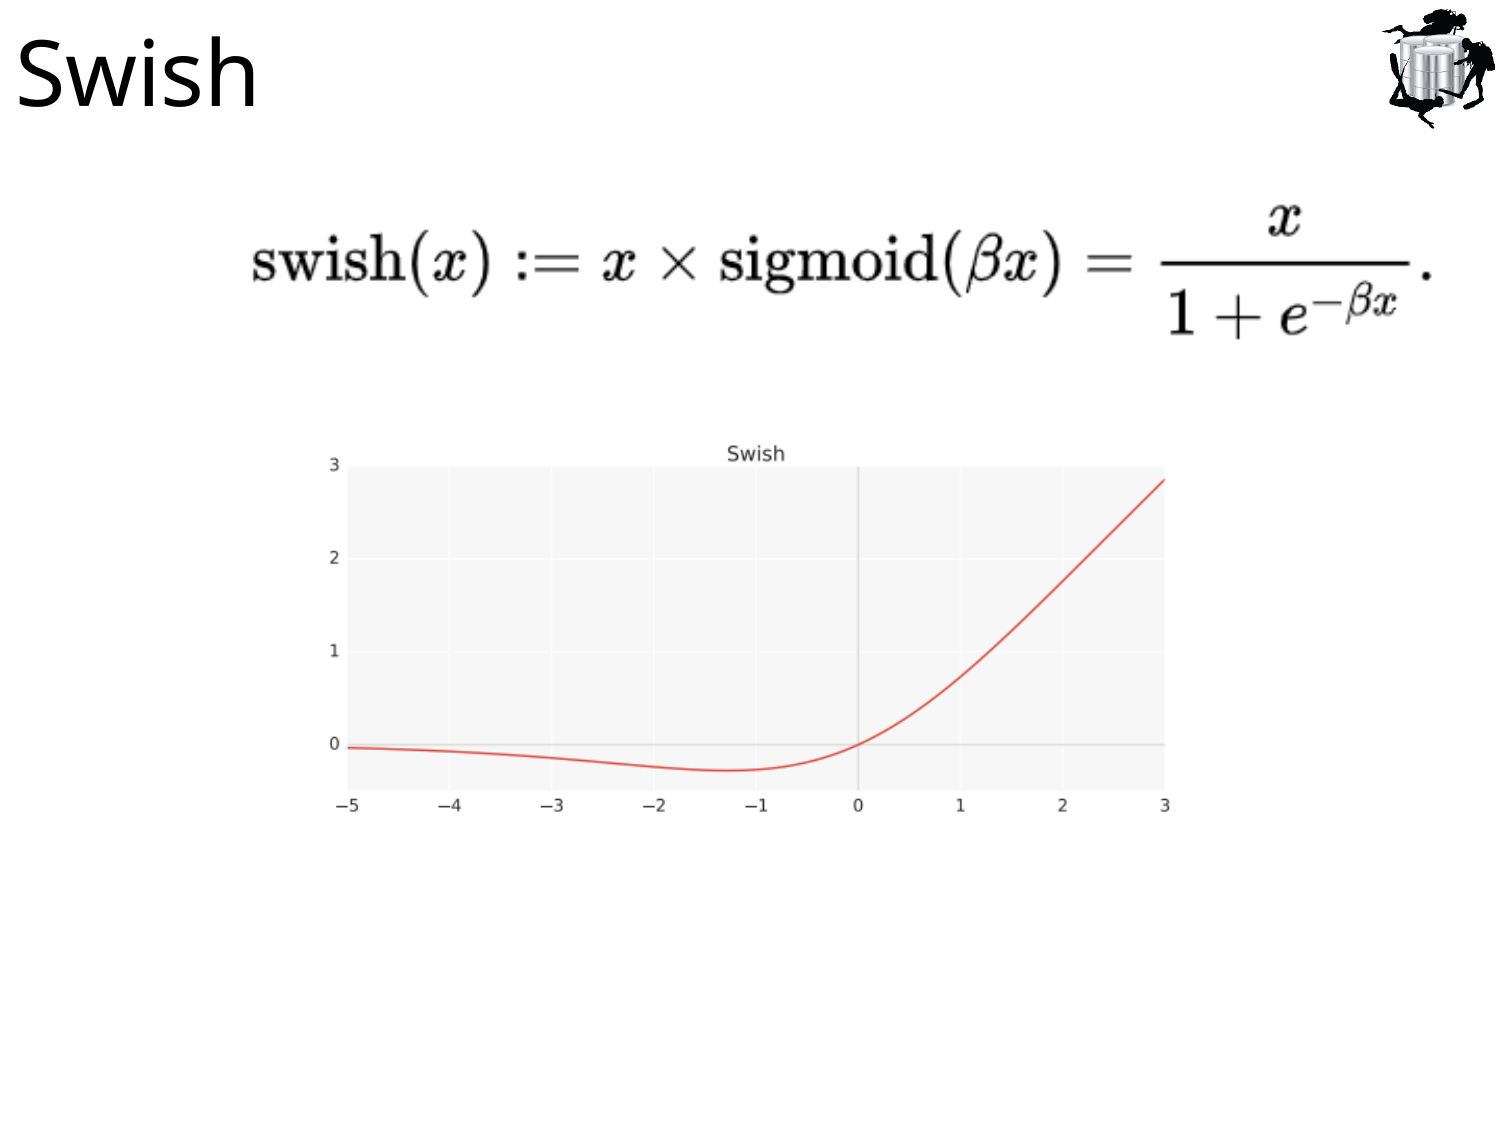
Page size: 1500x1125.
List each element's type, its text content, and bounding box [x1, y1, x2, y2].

title Swish [0, 11, 1377, 143]
picture [299, 443, 1201, 835]
picture [1376, 5, 1498, 131]
picture [183, 174, 1438, 369]
